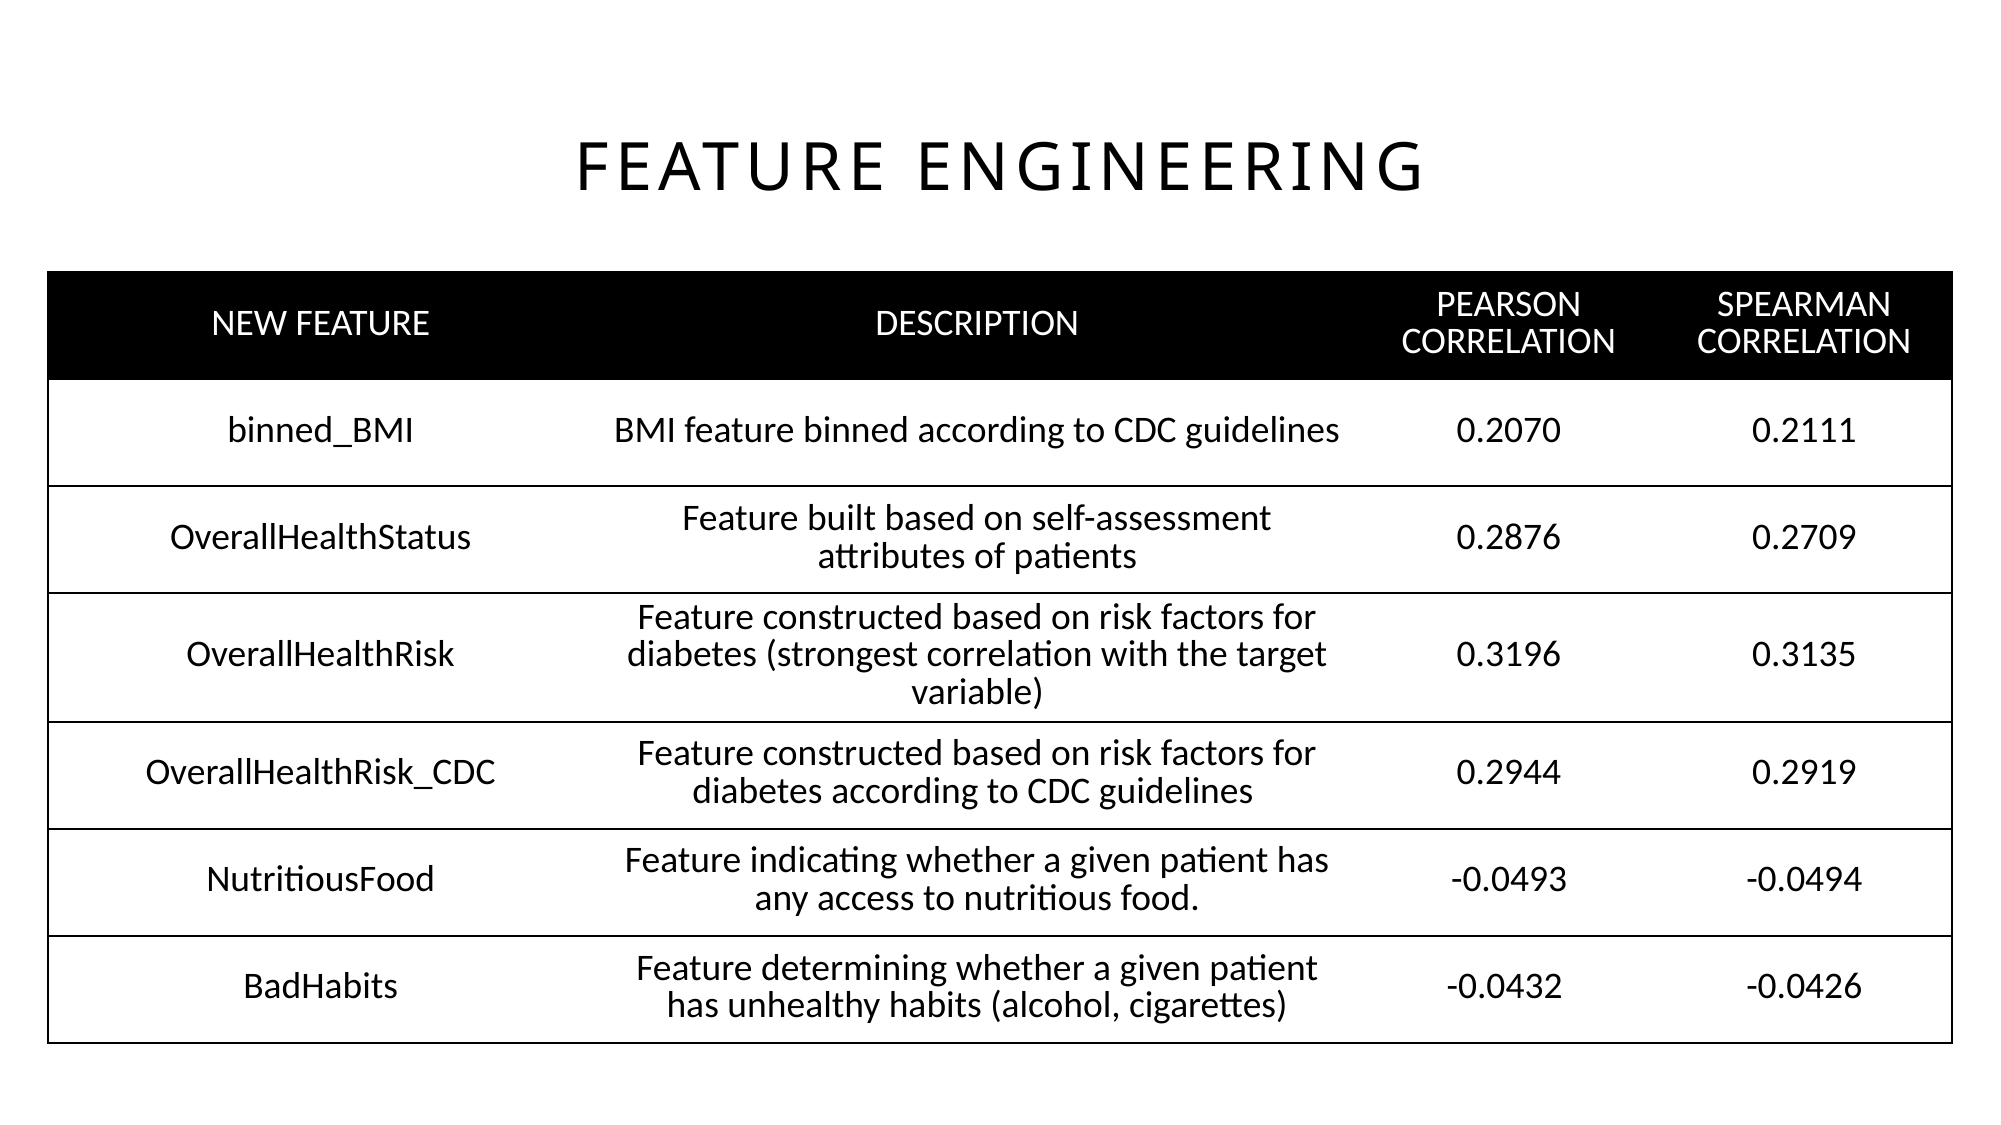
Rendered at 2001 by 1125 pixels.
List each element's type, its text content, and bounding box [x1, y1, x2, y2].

table_cell 0.2070 [1361, 380, 1657, 485]
table_cell binned_BMI [49, 380, 594, 485]
table_cell Feature constructed based on risk factors for diabetes according to CDC guidelines [594, 723, 1361, 828]
table_header SPEARMAN CORRELATION [1657, 273, 1951, 378]
table_header DESCRIPTION [594, 273, 1361, 378]
table_cell Feature built based on self-assessment attributes of patients [594, 487, 1361, 592]
table_cell Feature constructed based on risk factors for diabetes (strongest correlation with the target variable) [594, 594, 1361, 721]
table_cell OverallHealthRisk_CDC [49, 723, 594, 828]
table_cell BadHabits [49, 937, 594, 1042]
table_header PEARSON CORRELATION [1361, 273, 1657, 378]
table_cell BMI feature binned according to CDC guidelines [594, 380, 1361, 485]
table_cell -0.0494 [1657, 830, 1951, 935]
table_cell 0.2944 [1361, 723, 1657, 828]
table_cell 0.3135 [1657, 594, 1951, 721]
table_header NEW FEATURE [49, 273, 594, 378]
table_cell 0.2876 [1361, 487, 1657, 592]
table_cell OverallHealthStatus [49, 487, 594, 592]
table_cell 0.2111 [1657, 380, 1951, 485]
table_cell Feature determining whether a given patient has unhealthy habits (alcohol, cigarettes) [594, 937, 1361, 1042]
title Feature engineering [137, 59, 1863, 271]
table_cell -0.0426 [1657, 937, 1951, 1042]
table_cell 0.3196 [1361, 594, 1657, 721]
table_cell 0.2919 [1657, 723, 1951, 828]
table_cell 0.2709 [1657, 487, 1951, 592]
table_cell Feature indicating whether a given patient has any access to nutritious food. [594, 830, 1361, 935]
table_cell OverallHealthRisk [49, 594, 594, 721]
table_cell -0.0432 [1361, 937, 1657, 1042]
table_cell -0.0493 [1361, 830, 1657, 935]
table_cell NutritiousFood [49, 830, 594, 935]
